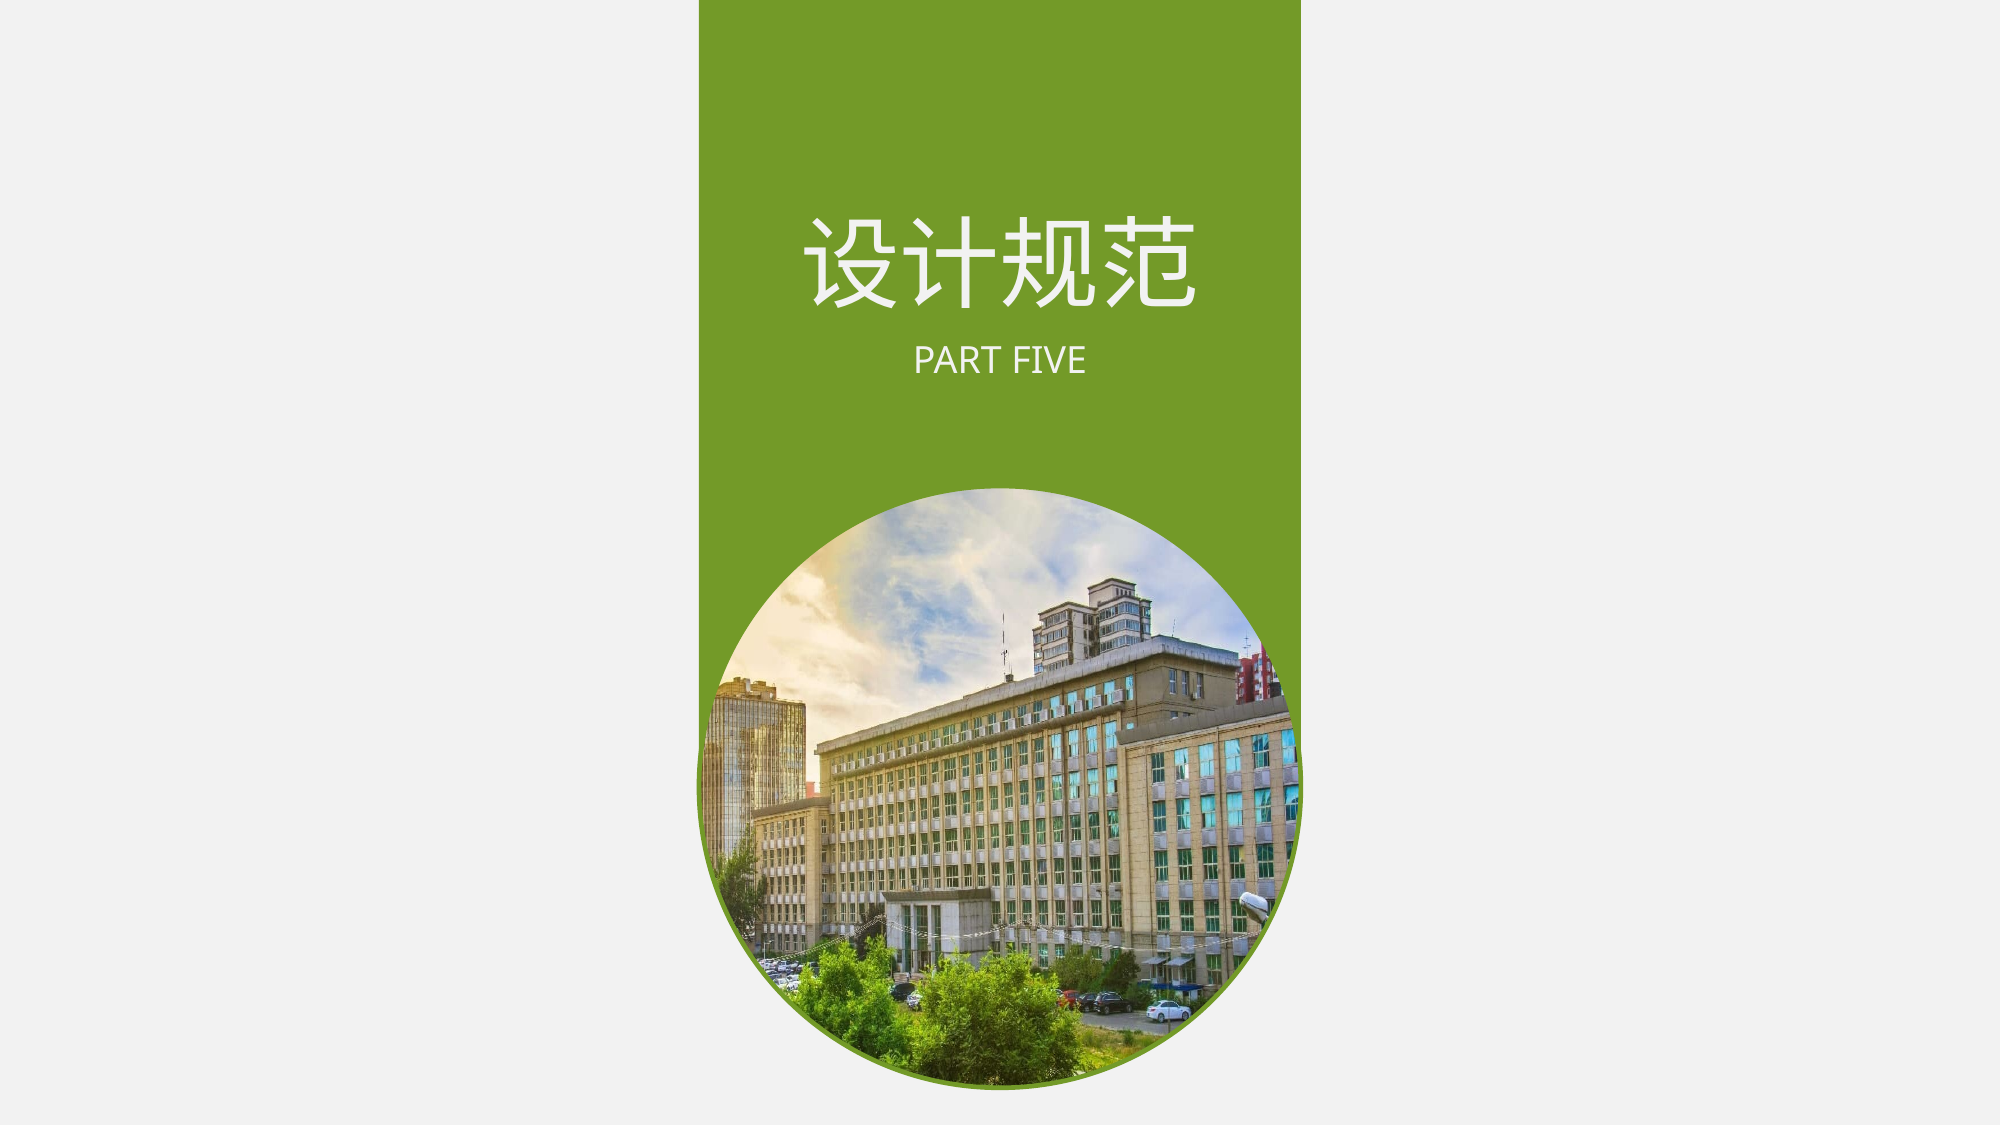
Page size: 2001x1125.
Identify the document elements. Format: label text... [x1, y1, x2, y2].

title 设计规范 [782, 205, 1218, 332]
list PART FIVE [699, 334, 1301, 412]
picture [702, 489, 1298, 1085]
